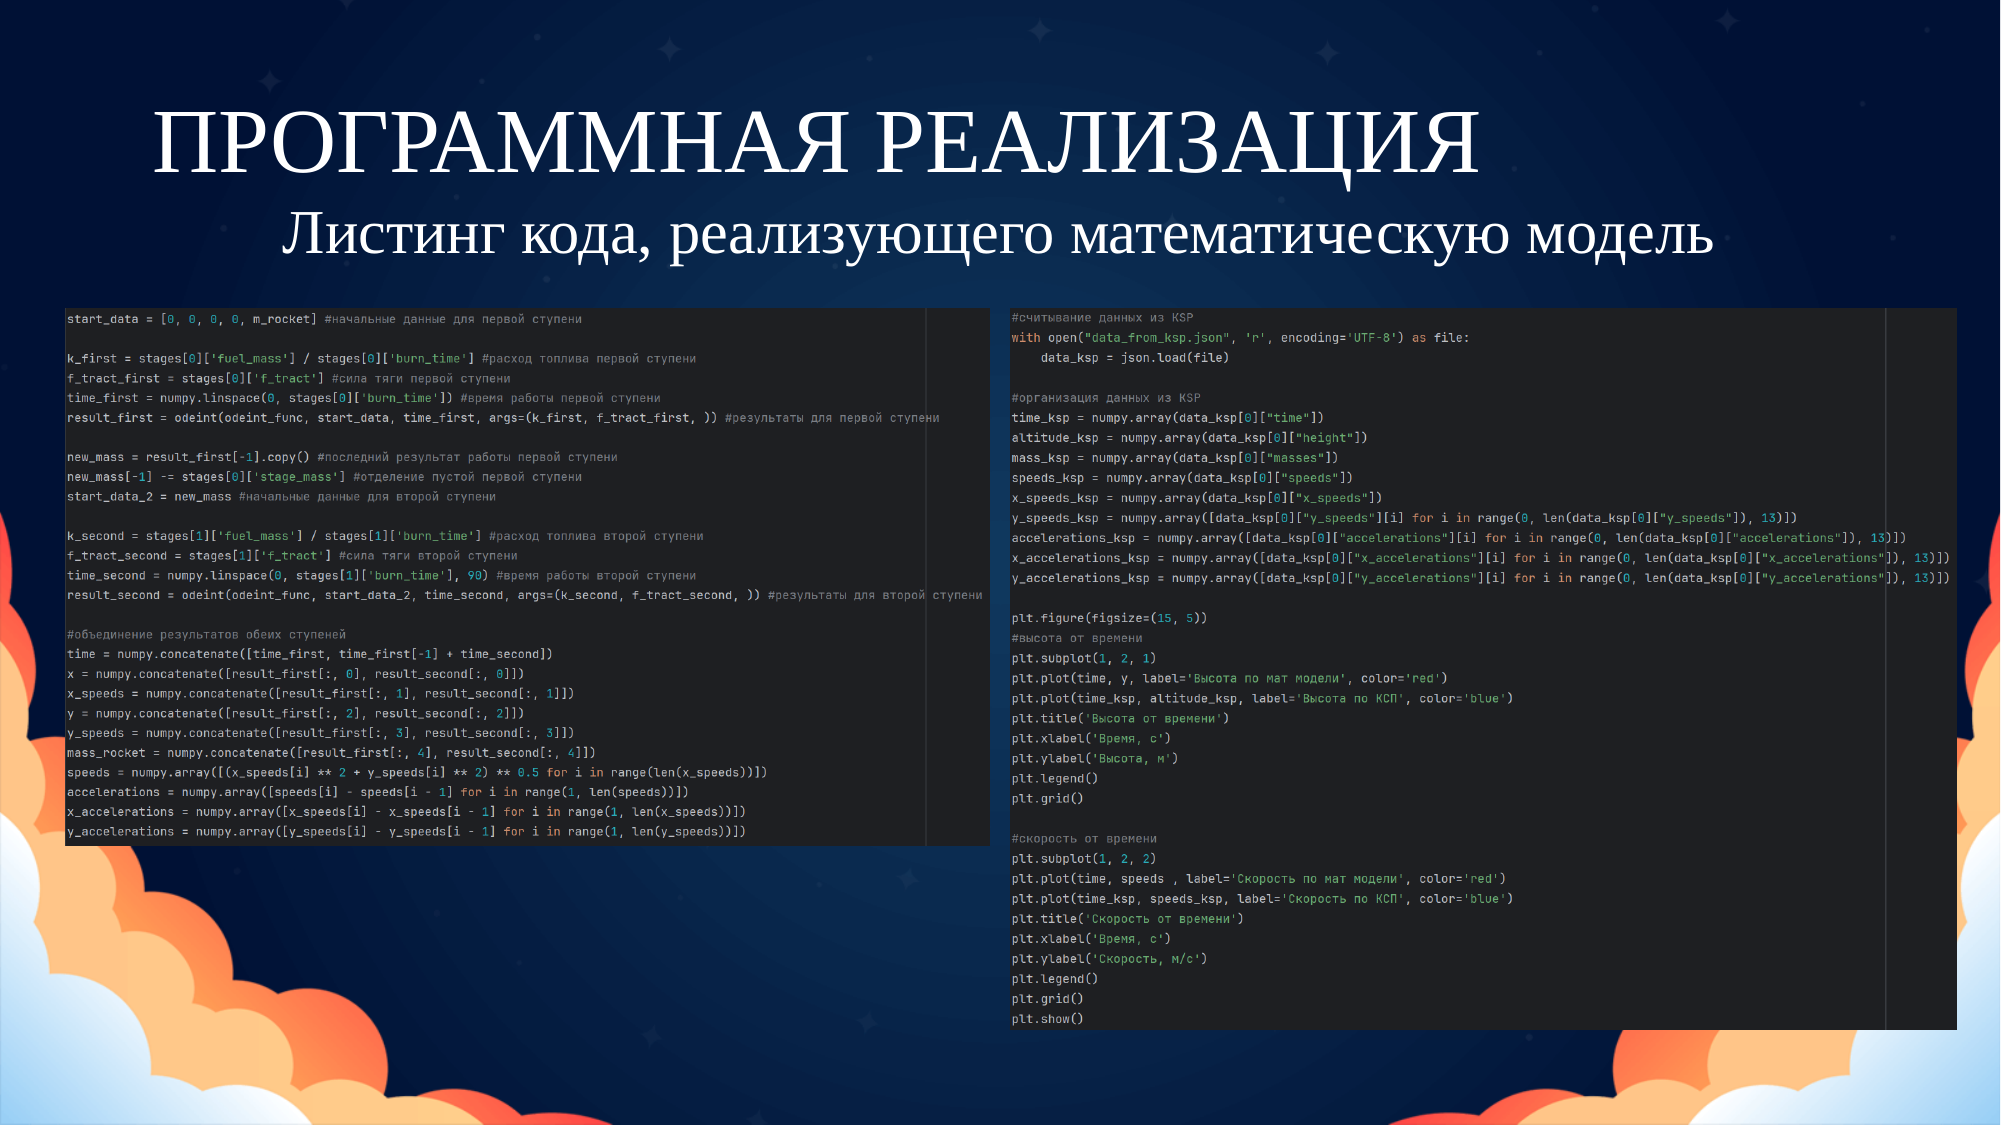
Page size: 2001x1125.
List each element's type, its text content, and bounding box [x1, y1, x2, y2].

picture [0, 0, 2001, 1125]
text_box Листинг кода, реализующего математическую модель [267, 183, 1732, 274]
title ПРОГРАММНАЯ РЕАЛИЗАЦИЯ [137, 34, 1863, 252]
